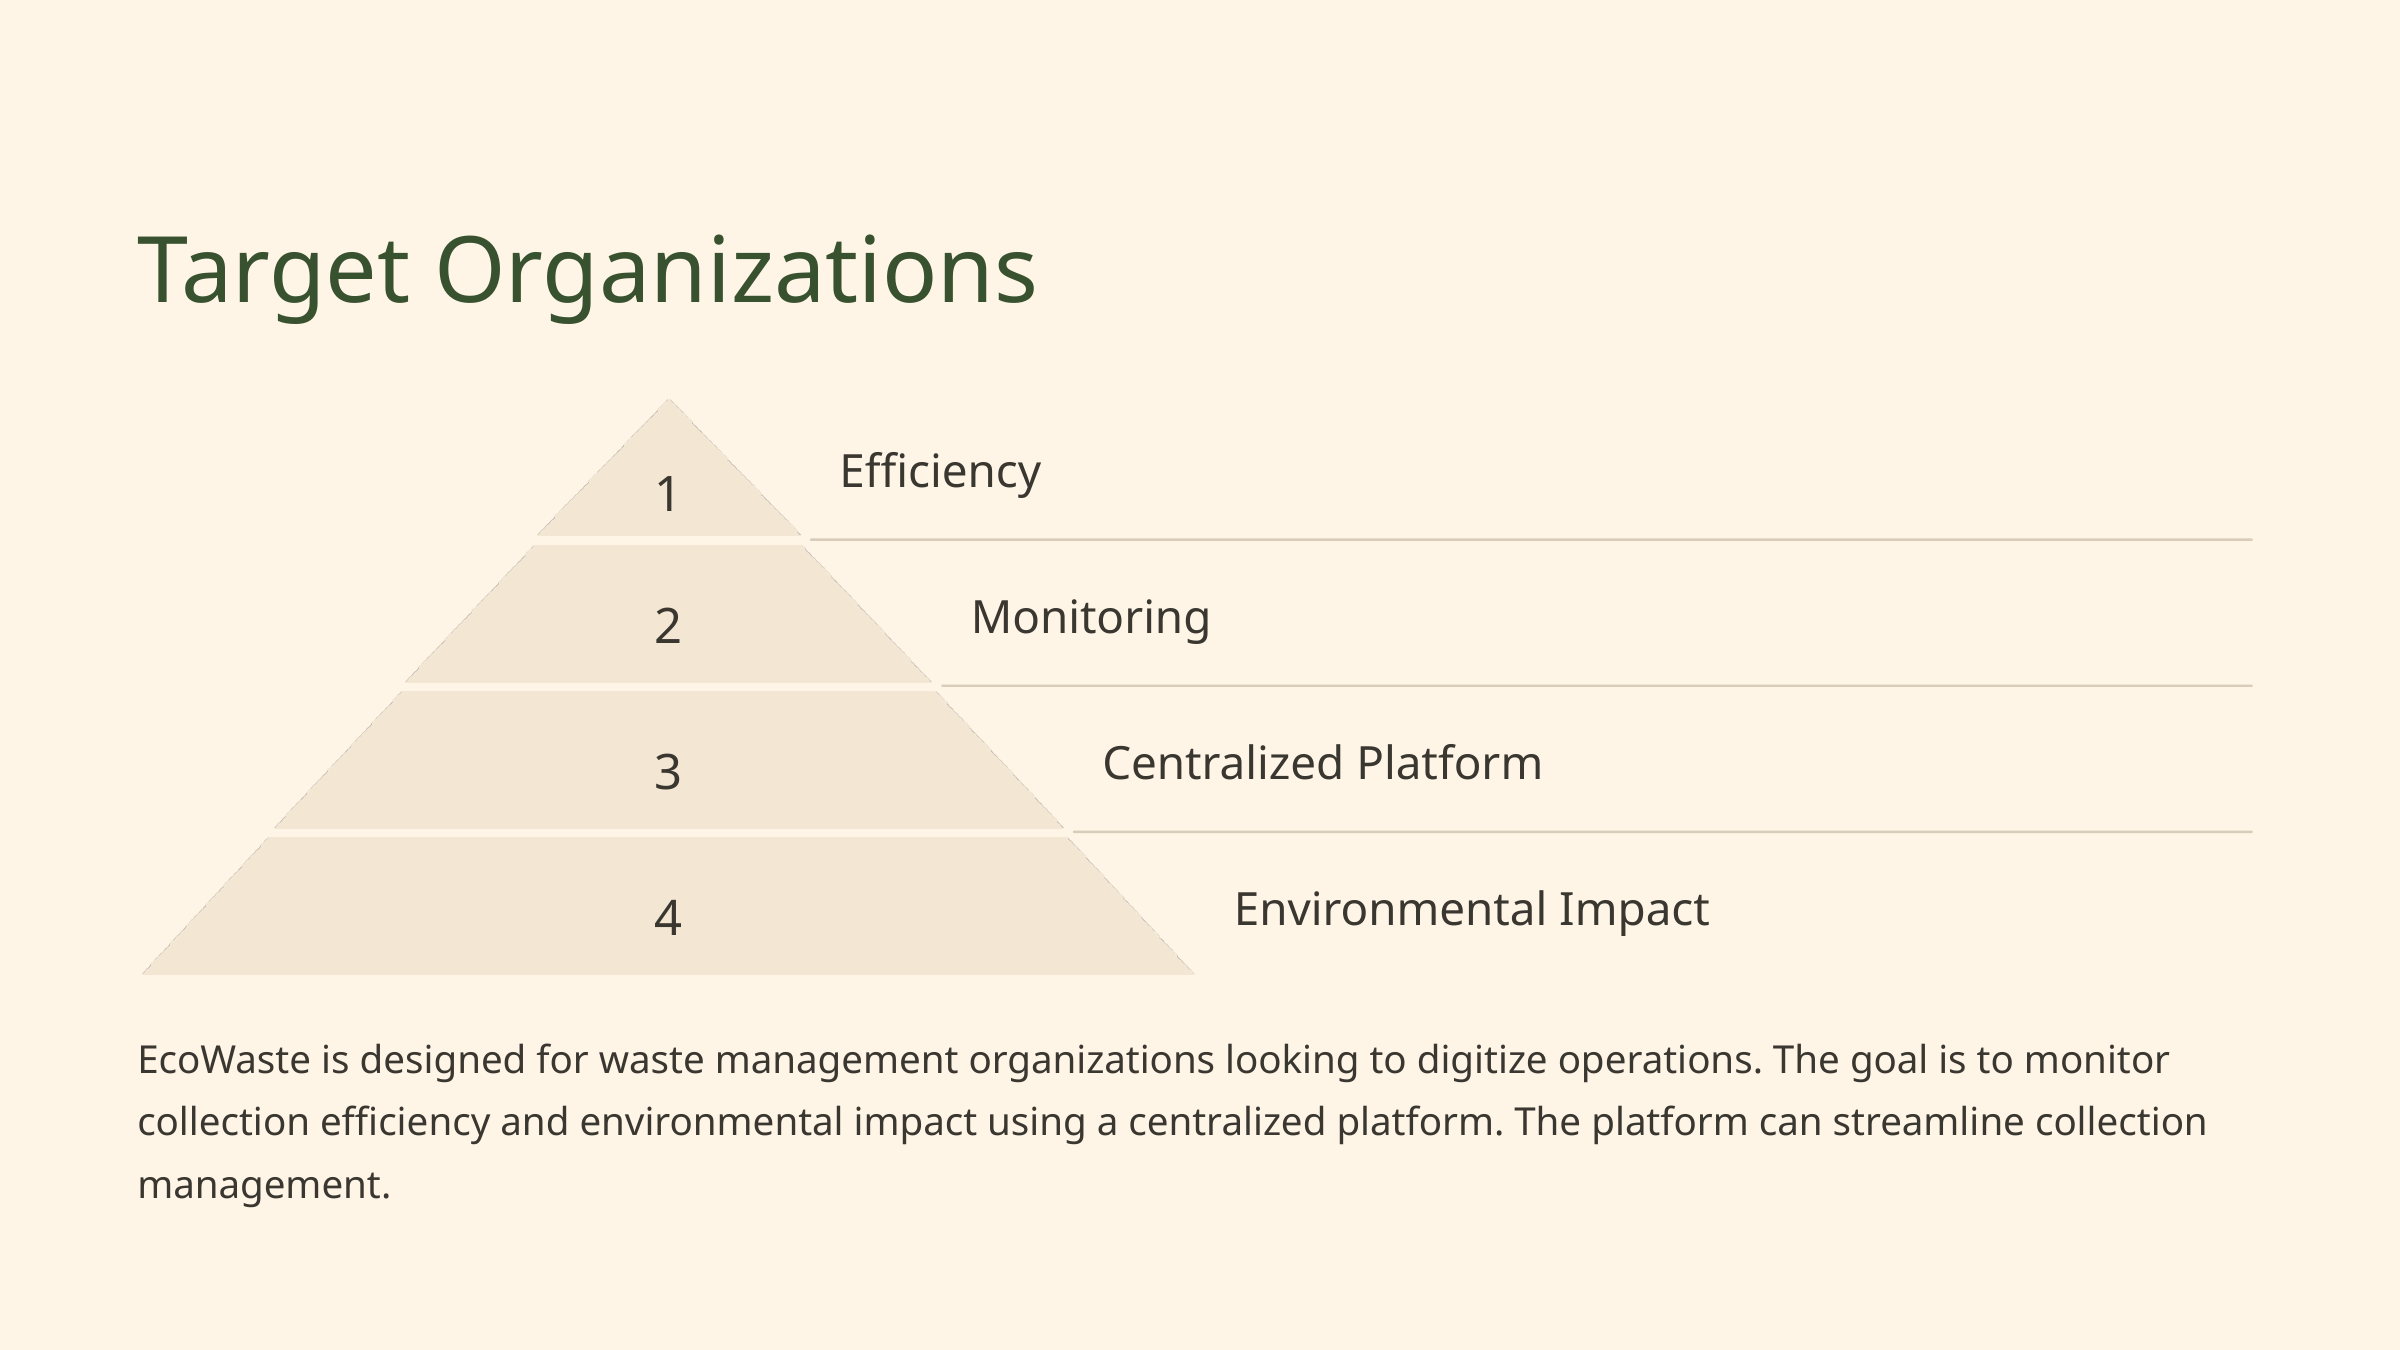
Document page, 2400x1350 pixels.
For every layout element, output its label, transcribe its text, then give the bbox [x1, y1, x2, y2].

text_box Target Organizations [137, 205, 1062, 322]
text_box Monitoring [970, 585, 1214, 643]
text_box Centralized Platform [1102, 731, 1548, 789]
text_box Efficiency [839, 439, 1054, 497]
text_box [1072, 830, 2253, 834]
picture [405, 545, 932, 683]
picture [142, 837, 1195, 975]
picture [274, 691, 1064, 829]
text_box EcoWaste is designed for waste management organizations looking to digitize operations. The goal is to monitor collection efficiency and environmental impact using a centralized platform. The platform can streamline collection management. [137, 1018, 2263, 1145]
text_box Environmental Impact [1233, 877, 1712, 935]
picture [537, 399, 801, 537]
